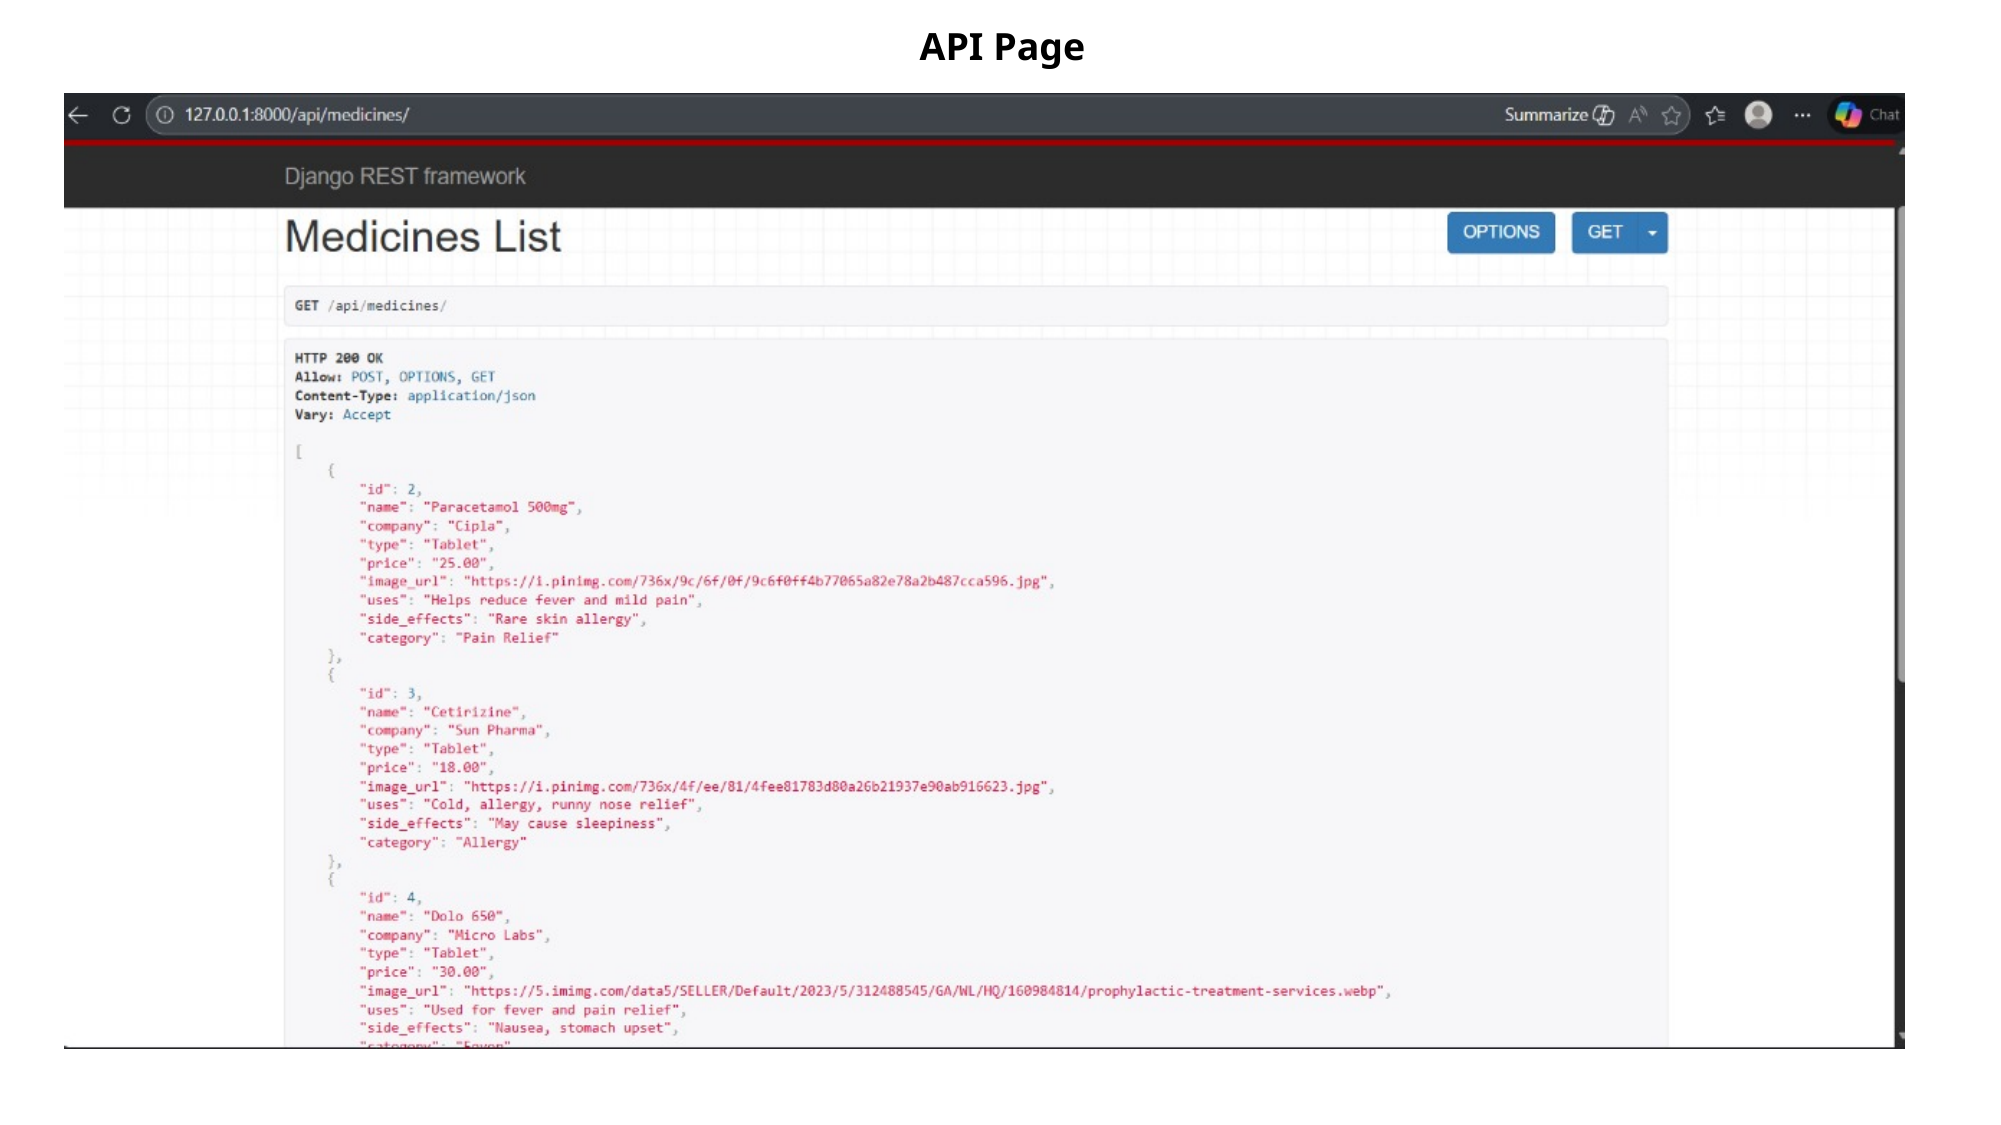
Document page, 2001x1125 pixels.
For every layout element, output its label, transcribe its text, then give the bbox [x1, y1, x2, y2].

picture [64, 93, 1905, 1049]
text_box API Page [904, 15, 1905, 76]
